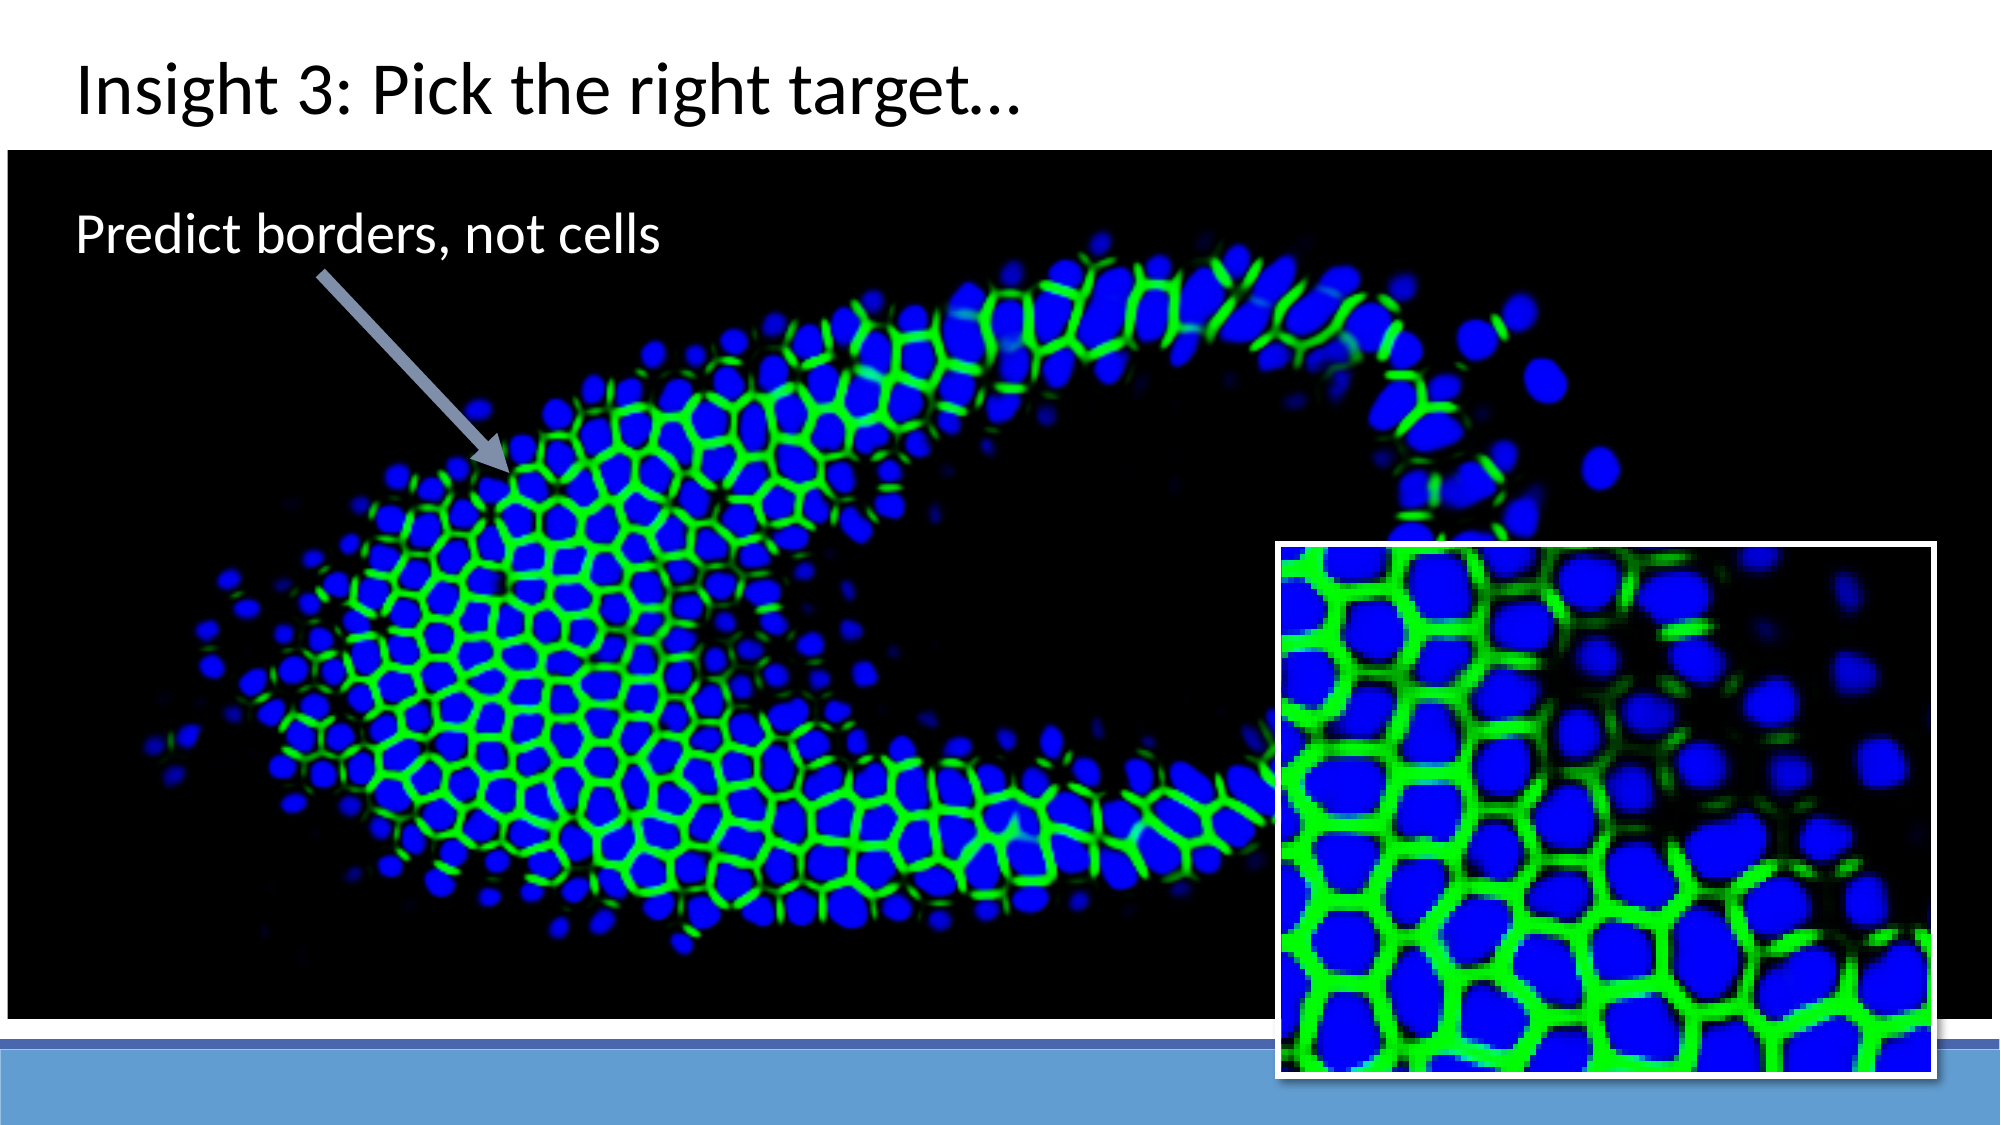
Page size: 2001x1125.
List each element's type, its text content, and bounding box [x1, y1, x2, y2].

picture [6, 149, 1993, 1073]
text_box Insight 3: Pick the right target… [61, 32, 1038, 138]
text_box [319, 272, 510, 474]
